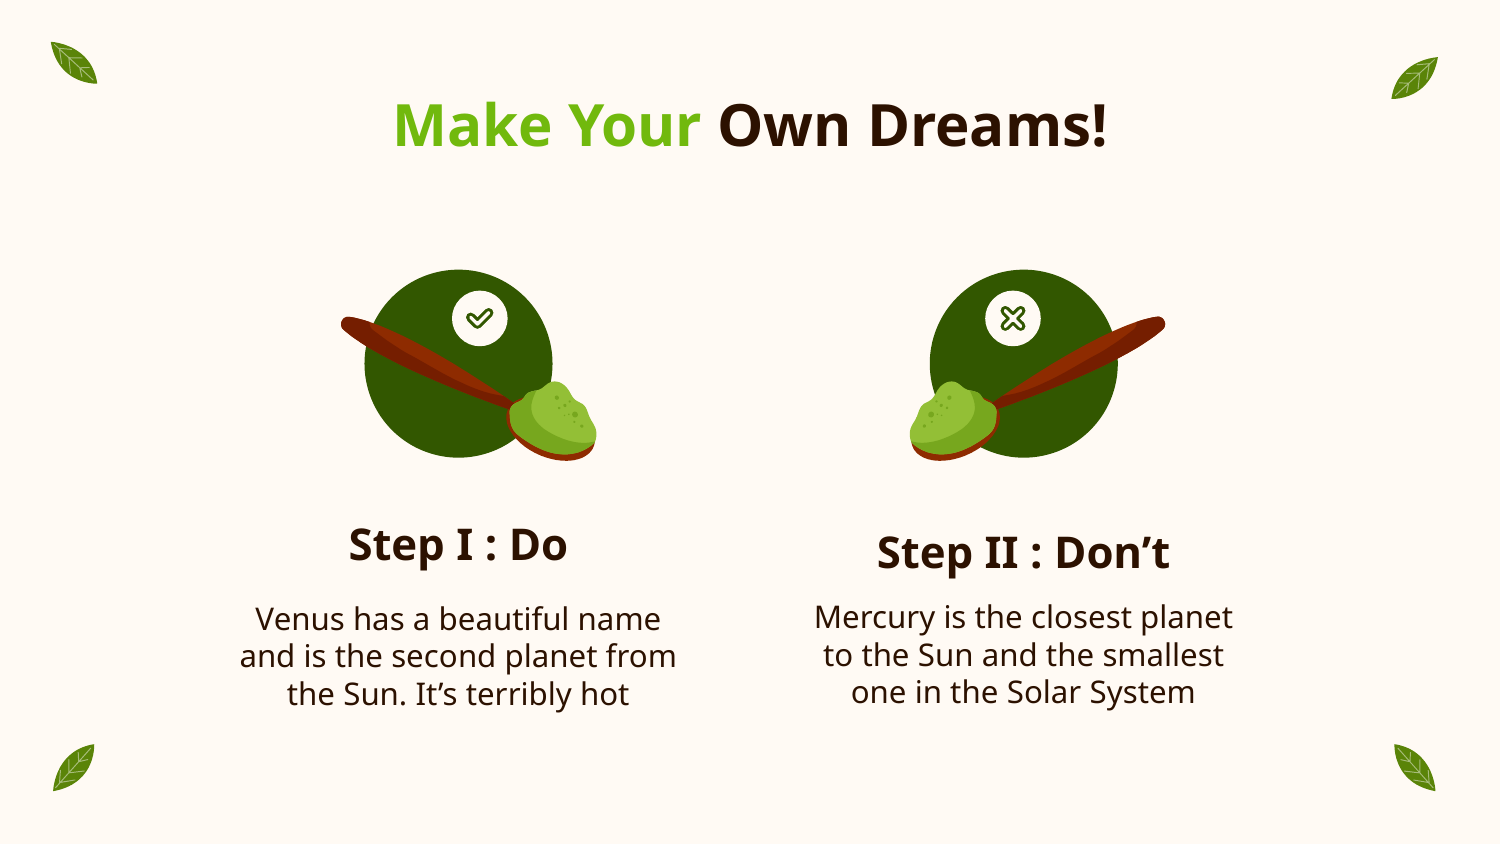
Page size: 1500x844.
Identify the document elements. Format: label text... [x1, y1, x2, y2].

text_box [984, 290, 1042, 347]
subtitle Mercury is the closest planet to the Sun and the smallest one in the Solar System [786, 582, 1262, 719]
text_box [367, 279, 575, 491]
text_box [931, 279, 1139, 491]
text_box [985, 269, 1063, 278]
text_box [419, 269, 498, 278]
subtitle Step I : Do [220, 501, 697, 584]
subtitle Step II : Don’t [786, 501, 1262, 582]
title Make Your Own Dreams! [118, 54, 1382, 193]
subtitle Venus has a beautiful name and is the second planet from the Sun. It’s terribly hot [220, 584, 697, 721]
